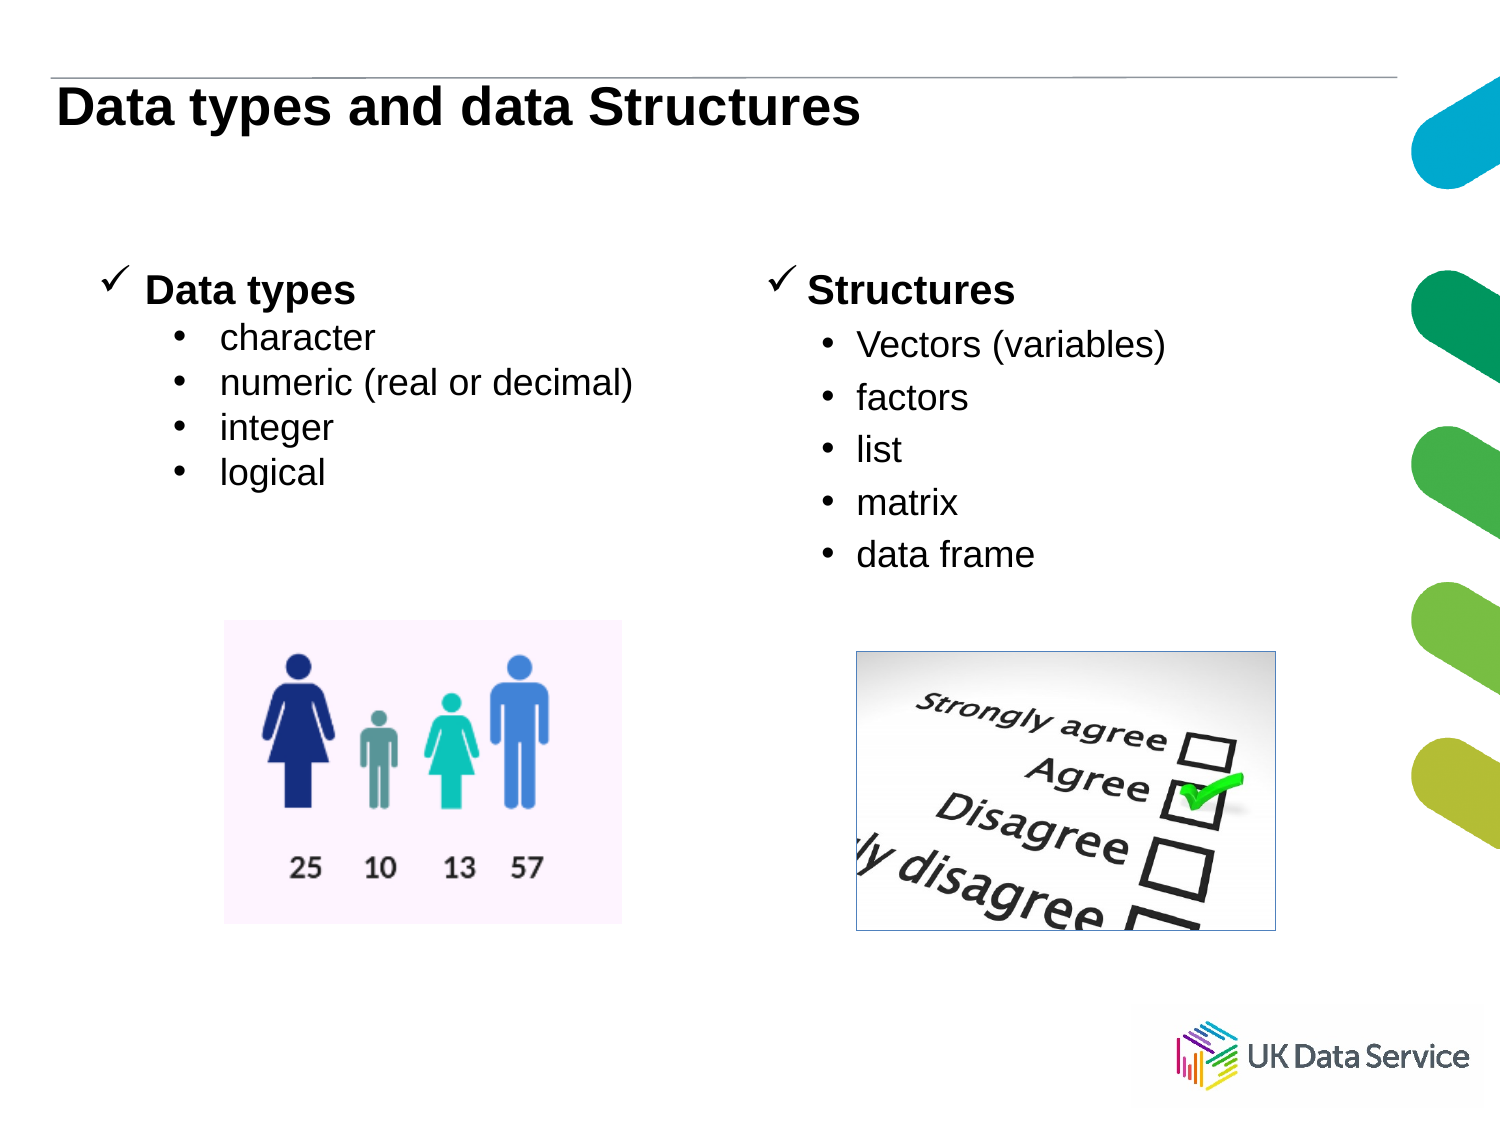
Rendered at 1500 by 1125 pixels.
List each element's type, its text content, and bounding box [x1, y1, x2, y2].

picture [1131, 1004, 1484, 1108]
text_box Data types character numeric (real or decimal) integer logical [83, 255, 686, 501]
picture [855, 650, 1276, 931]
picture [224, 620, 622, 924]
picture [1411, 0, 1500, 849]
list Structures Vectors (variables) factors list matrix data frame [750, 255, 1312, 622]
title Data types and data Structures [41, 42, 1392, 231]
